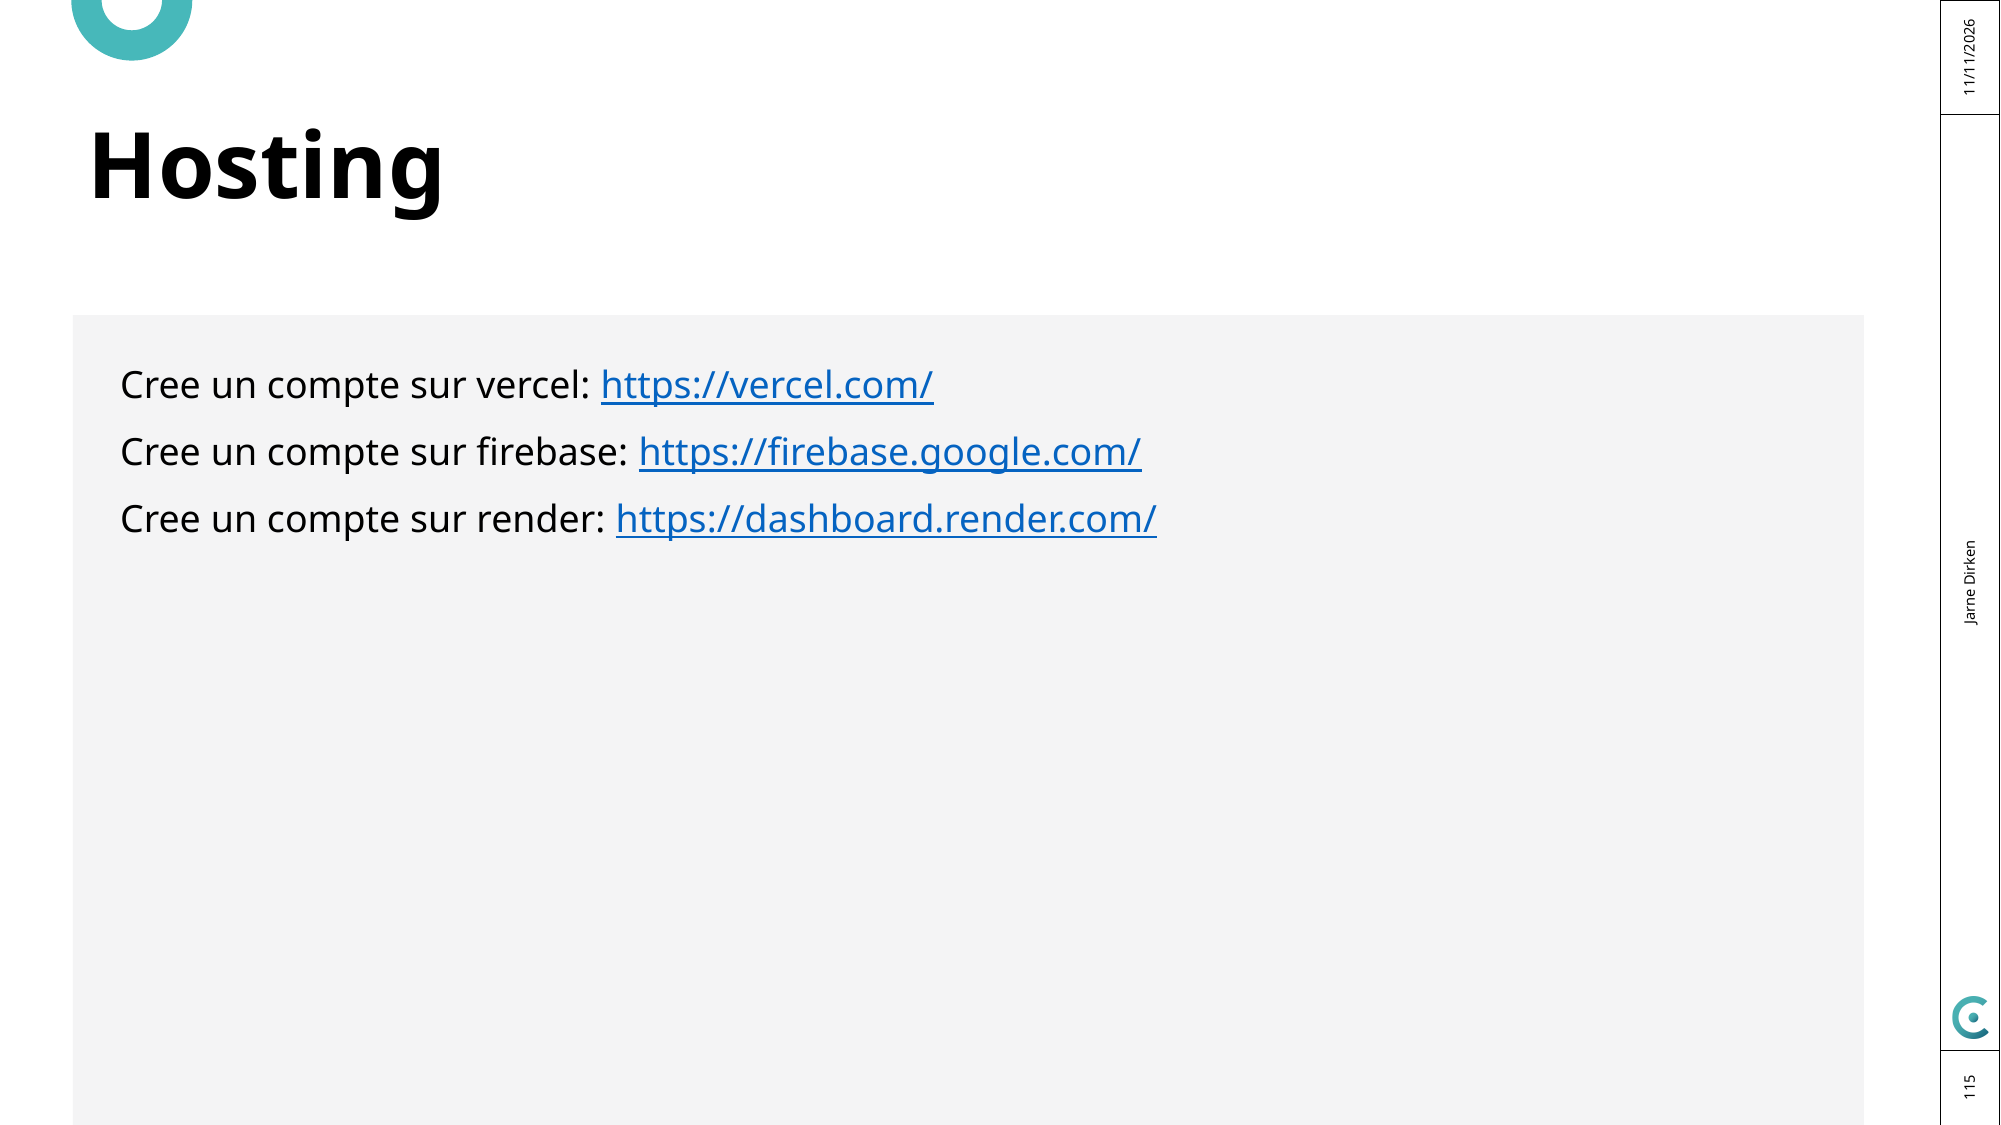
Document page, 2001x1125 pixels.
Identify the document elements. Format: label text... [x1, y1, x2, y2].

slide_number 115 [1940, 1050, 2000, 1125]
list Cree un compte sur vercel: https://vercel.com/ Cree un compte sur firebase: https://firebase.google.com/ Cree un compte sur render: https://dashboard.render.com/ [72, 315, 1863, 1050]
title Hosting [72, 59, 1863, 278]
footer Jarne Dirken [1940, 114, 2000, 1050]
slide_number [1940, 0, 2000, 114]
